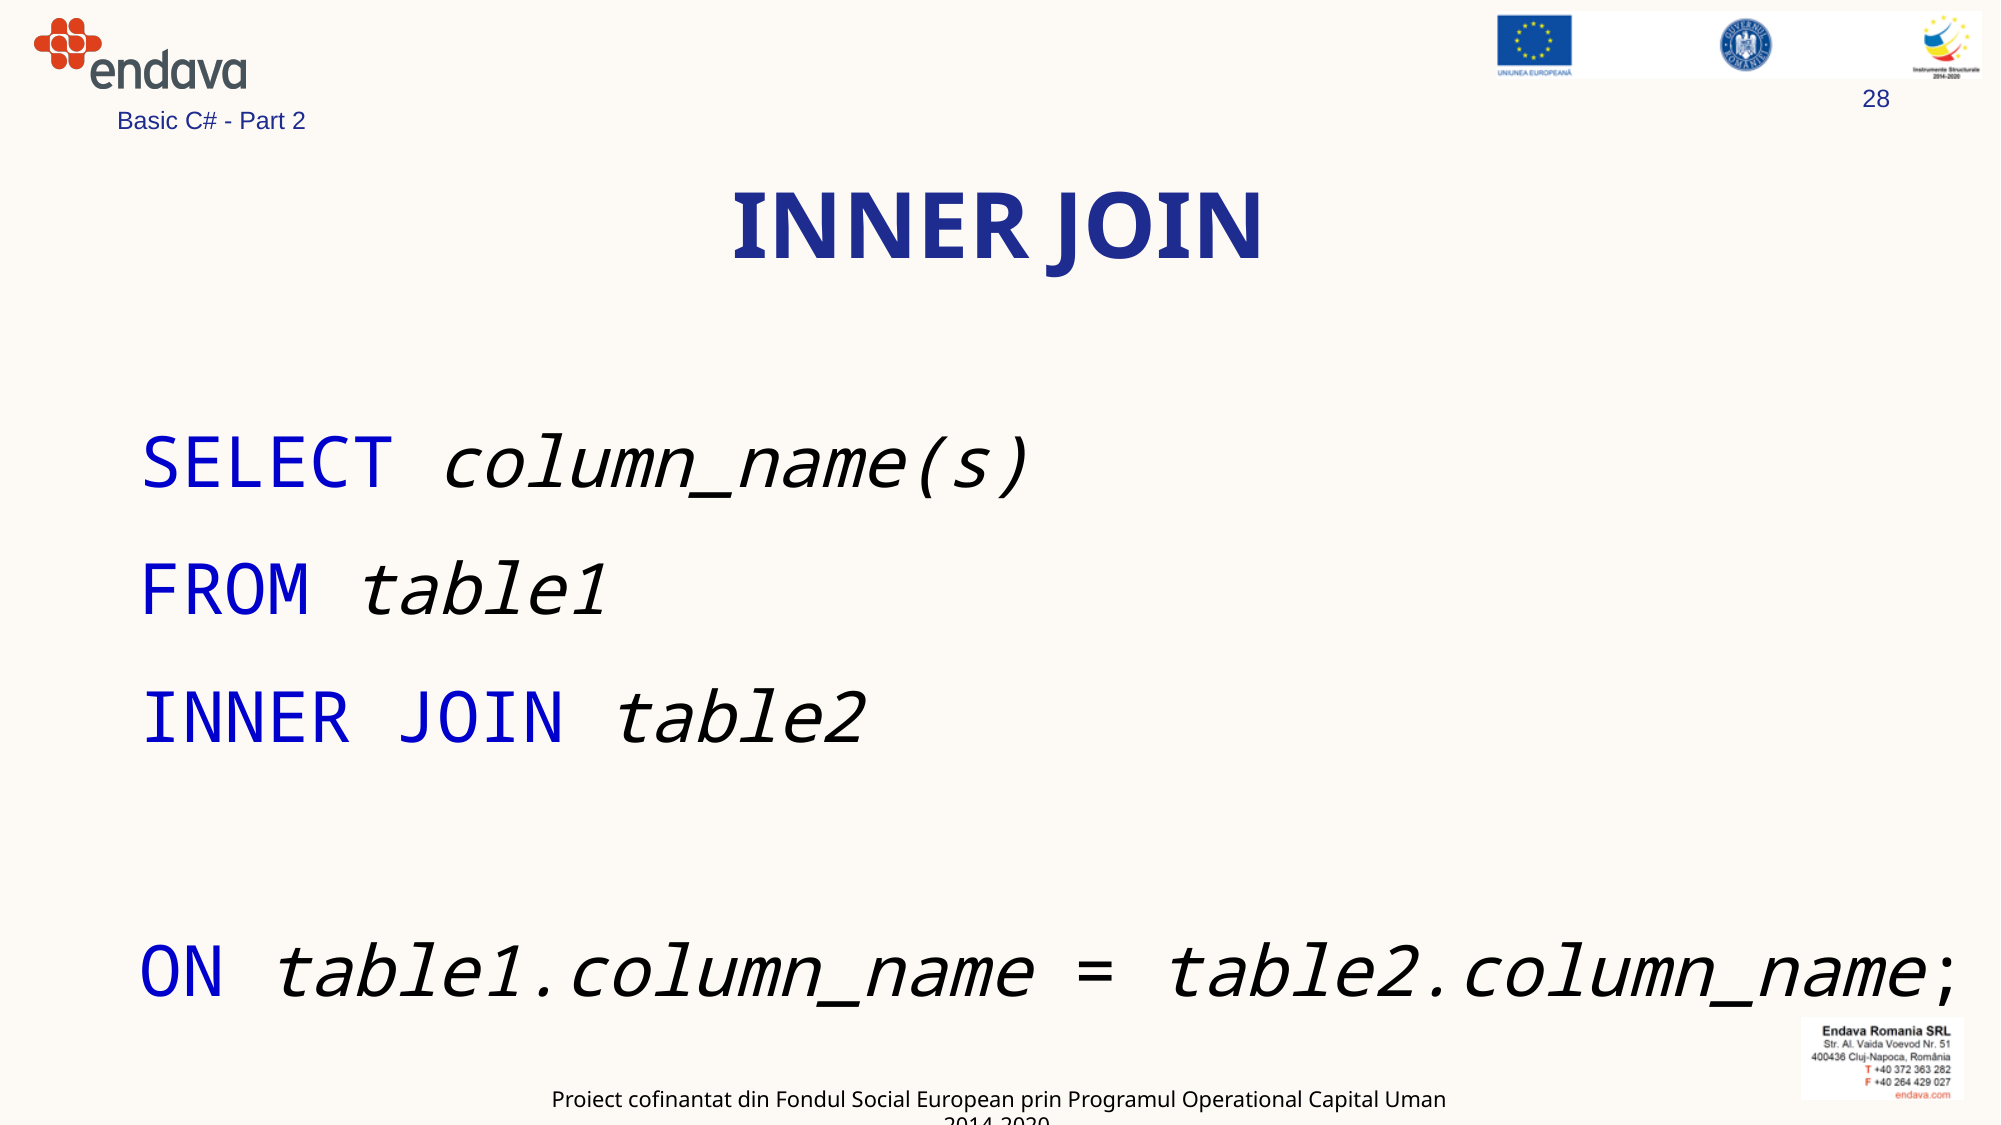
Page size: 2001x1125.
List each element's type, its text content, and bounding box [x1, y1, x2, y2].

title INNER JOIN [124, 159, 1876, 286]
picture [1497, 11, 1982, 79]
text_box Proiect cofinantat din Fondul Social European prin Programul Operational Capital Uman 2014-2020 [519, 1078, 1481, 1125]
picture [1801, 1017, 1964, 1100]
text_box SELECT column_name(s) FROM table1 INNER JOIN table2 ON table1.column_name = table2.column_name; [124, 366, 2000, 1003]
footer Basic C# - Part 2 [101, 97, 627, 143]
slide_number 28 [1795, 79, 1958, 120]
picture [34, 18, 246, 89]
